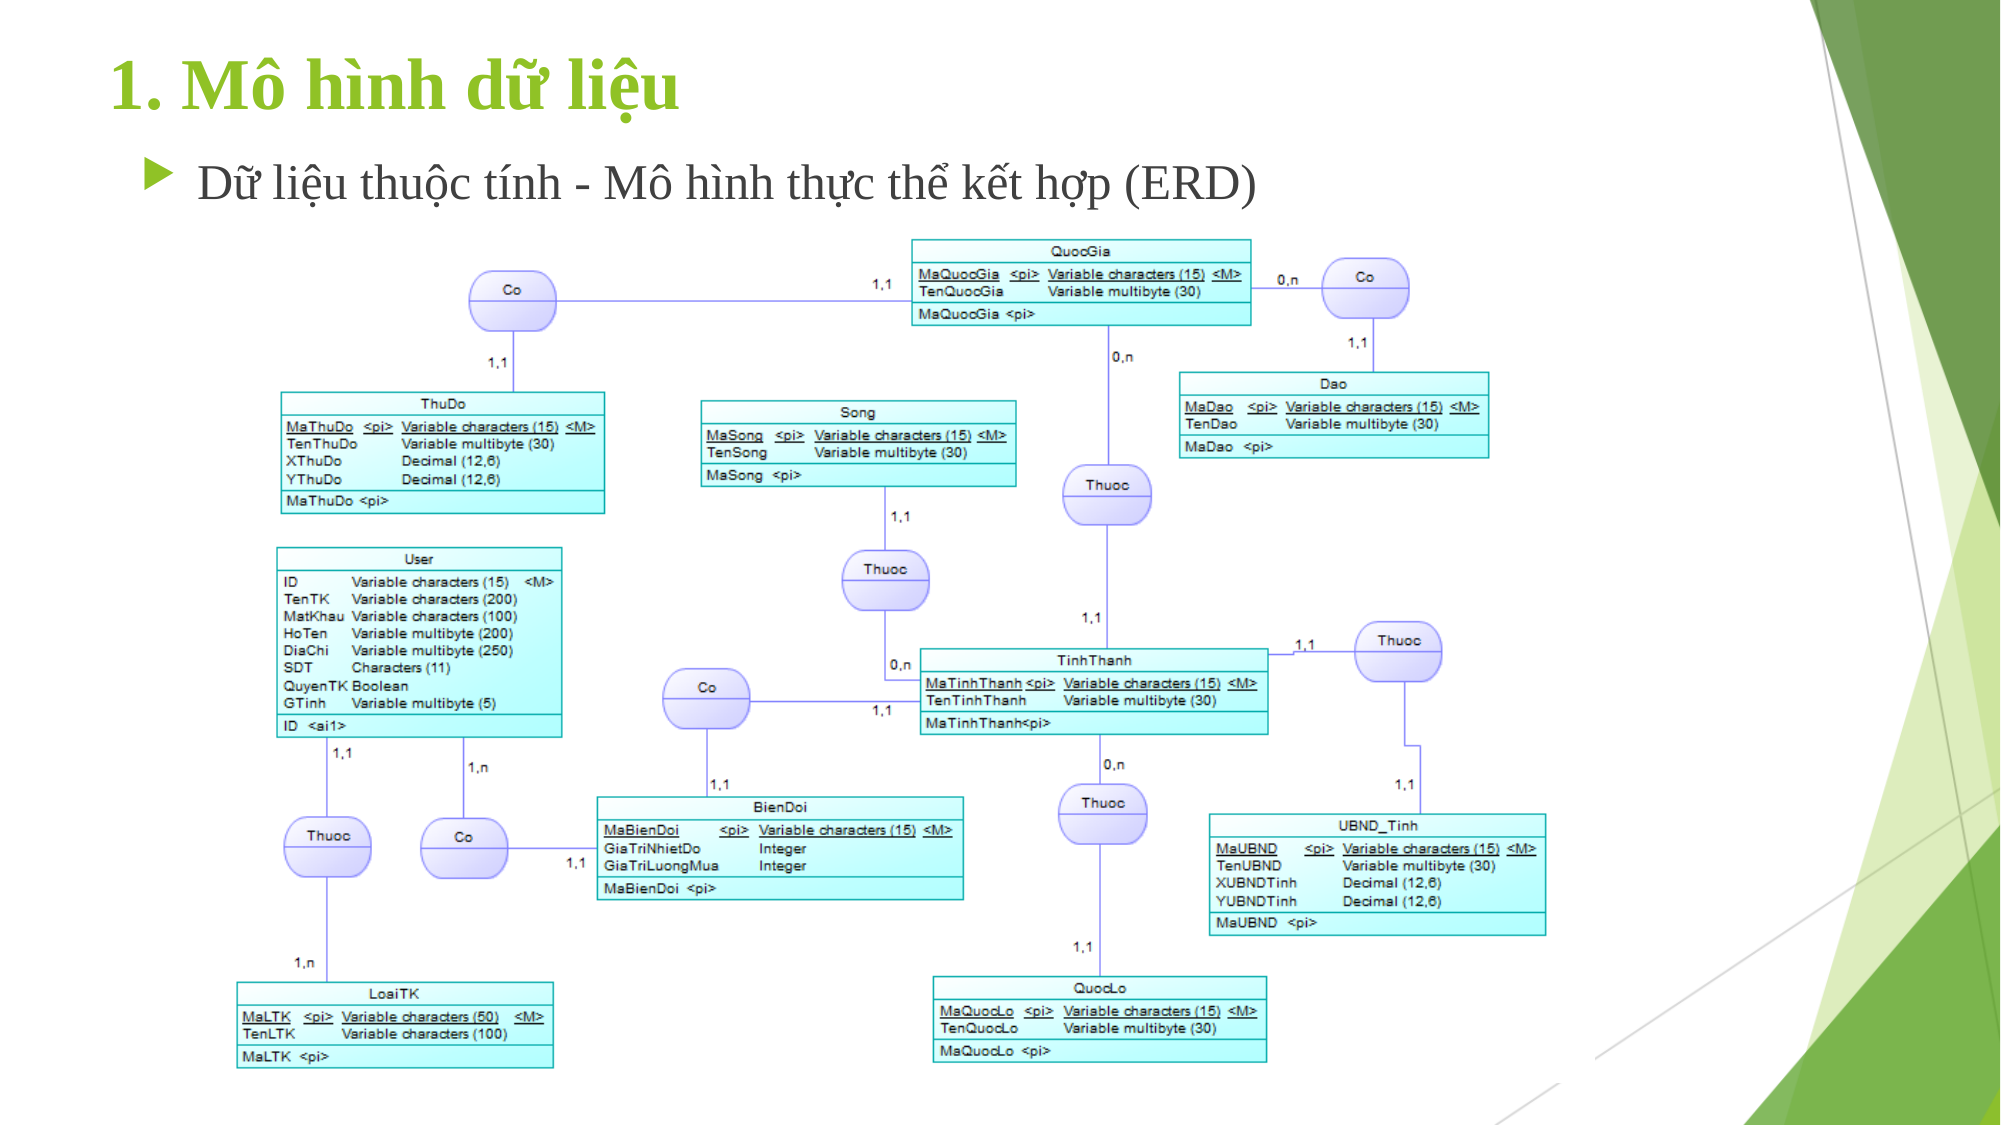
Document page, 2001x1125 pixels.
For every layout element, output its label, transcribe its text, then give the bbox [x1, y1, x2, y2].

list Dữ liệu thuộc tính - Mô hình thực thể kết hợp (ERD) [125, 141, 1470, 210]
picture [0, 0, 2001, 1125]
title 1. Mô hình dữ liệu [93, 29, 1504, 158]
